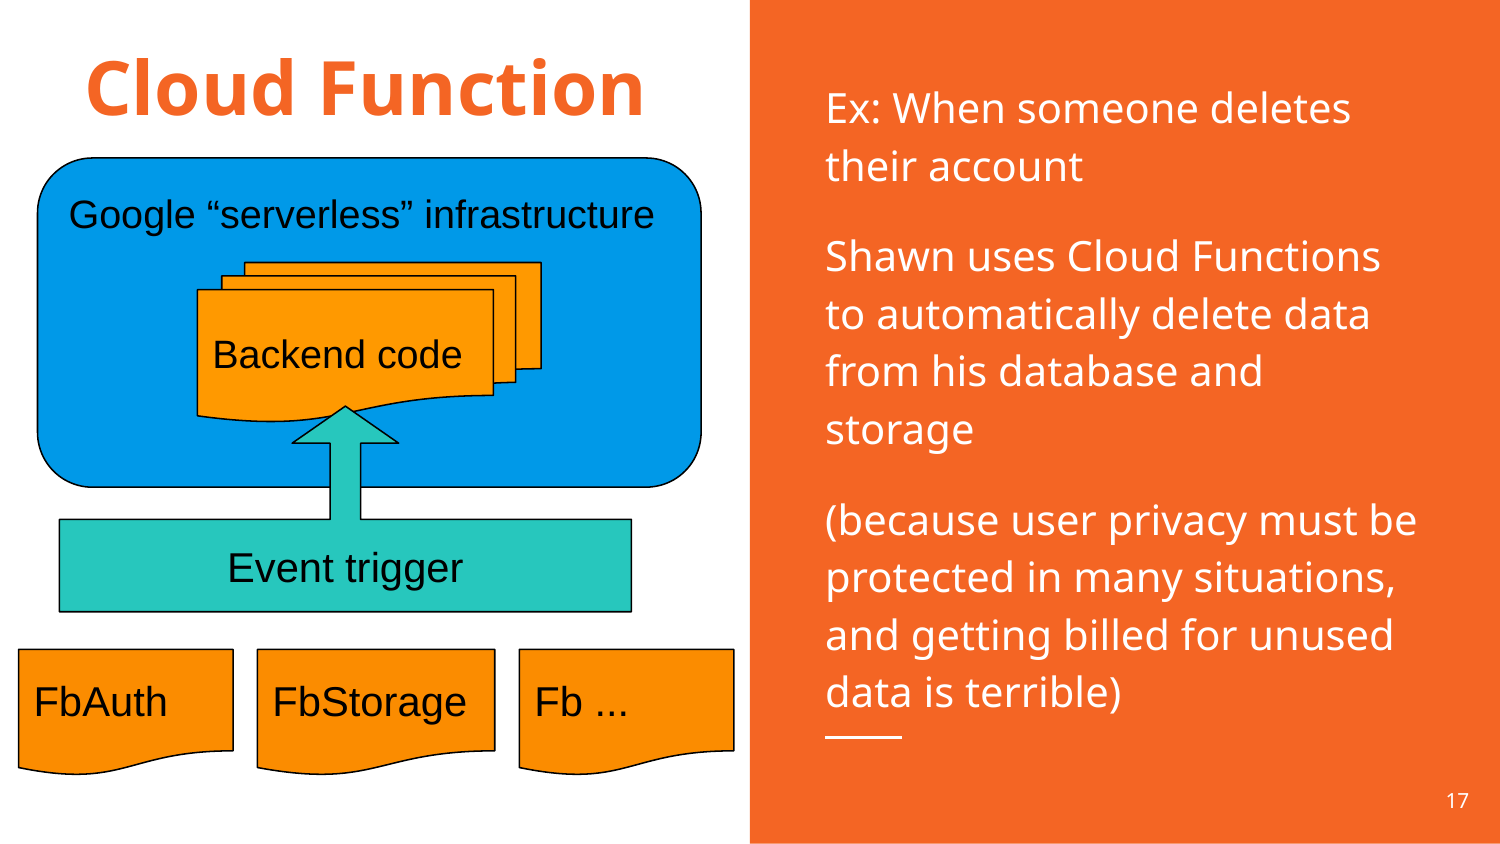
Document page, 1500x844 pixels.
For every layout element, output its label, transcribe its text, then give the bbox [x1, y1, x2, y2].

slide_number 17 [1394, 769, 1484, 834]
text_box Fb ... [519, 649, 734, 775]
title Cloud Function [43, 36, 708, 146]
text_box Google “serverless” infrastructure [37, 157, 702, 488]
text_box Event trigger [59, 406, 632, 612]
text_box FbAuth [18, 649, 234, 775]
text_box Backend code [197, 262, 542, 422]
list Ex: When someone deletes their account Shawn uses Cloud Functions to automatically delete data from his database and storage (because user privacy must be protected in many situations, and getting billed for unused data is terrible) [810, 65, 1440, 725]
text_box FbStorage [257, 649, 495, 775]
